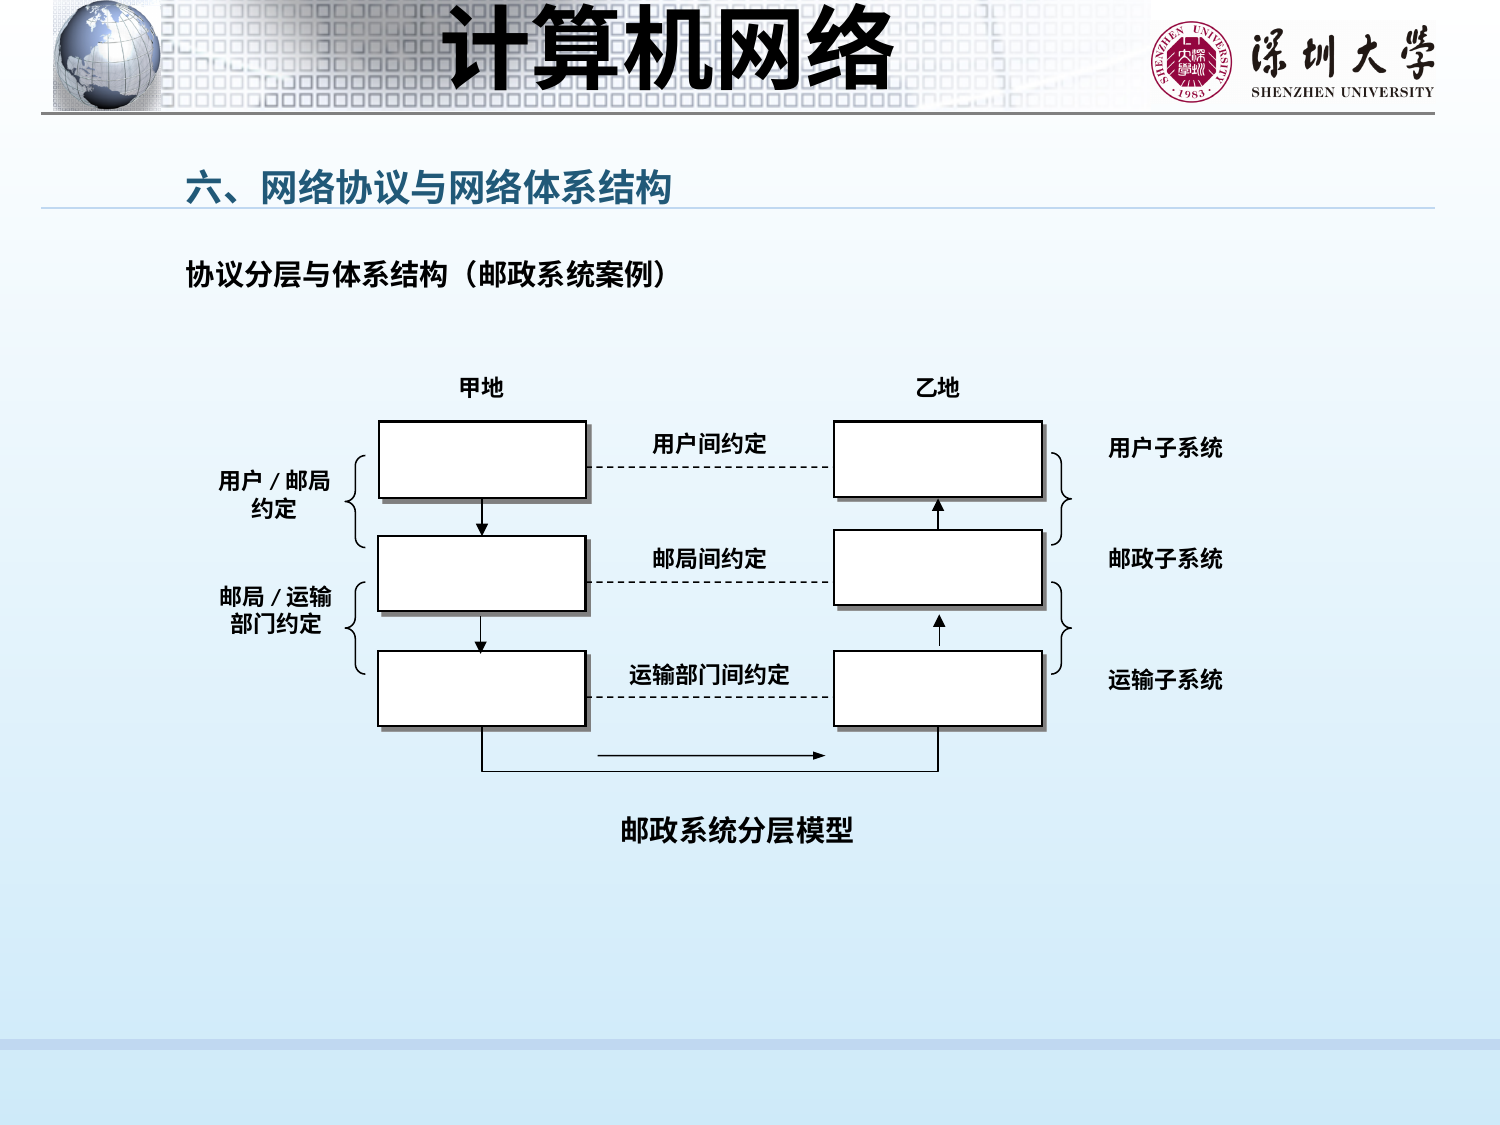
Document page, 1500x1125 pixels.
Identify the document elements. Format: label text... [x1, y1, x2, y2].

picture [53, 0, 1436, 111]
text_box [170, 372, 1271, 882]
text_box 六、网络协议与网络体系结构 协议分层与体系结构（邮政系统案例） [171, 134, 1093, 324]
